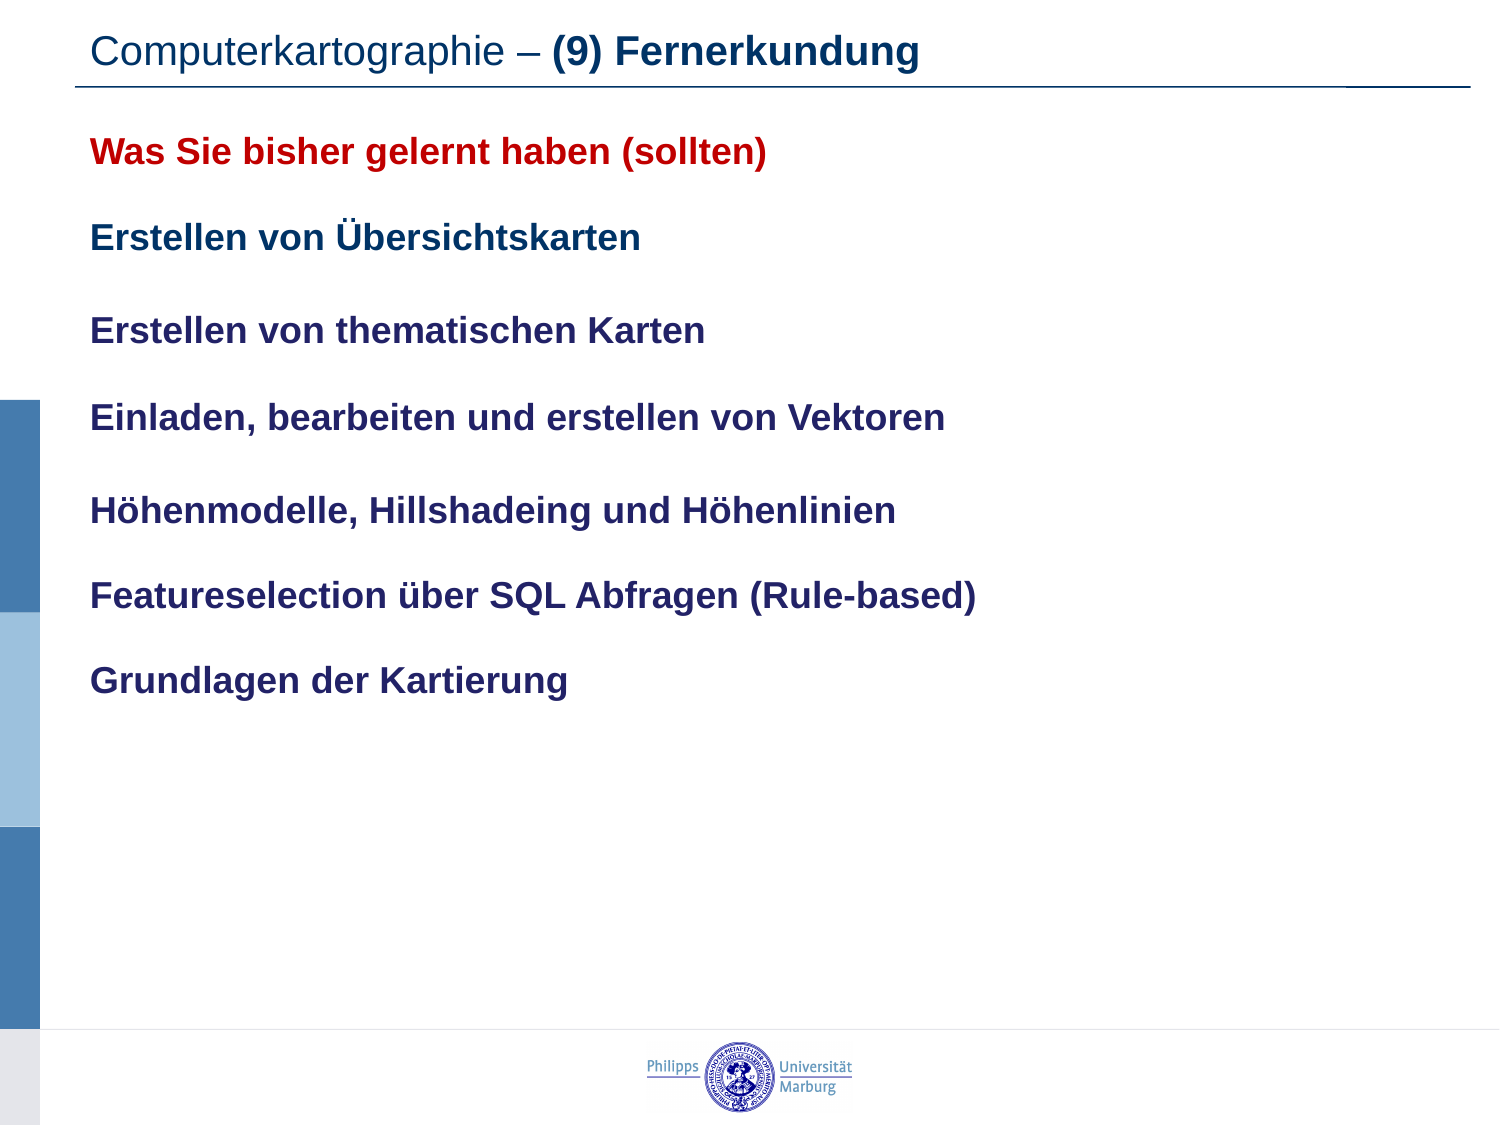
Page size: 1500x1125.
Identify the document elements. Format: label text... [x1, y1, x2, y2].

text_box Erstellen von thematischen Karten [74, 298, 1471, 359]
text_box Was Sie bisher gelernt haben (sollten) [74, 119, 1471, 180]
picture [646, 1041, 853, 1113]
text_box Erstellen von Übersichtskarten [74, 205, 1471, 266]
text_box Höhenmodelle, Hillshadeing und Höhenlinien [74, 478, 1471, 539]
text_box Einladen, bearbeiten und erstellen von Vektoren [74, 385, 1471, 446]
text_box Featureselection über SQL Abfragen (Rule-based) [74, 563, 1471, 624]
text_box Computerkartographie – (9) Fernerkundung [74, 7, 1425, 90]
text_box Grundlagen der Kartierung [74, 648, 1471, 709]
